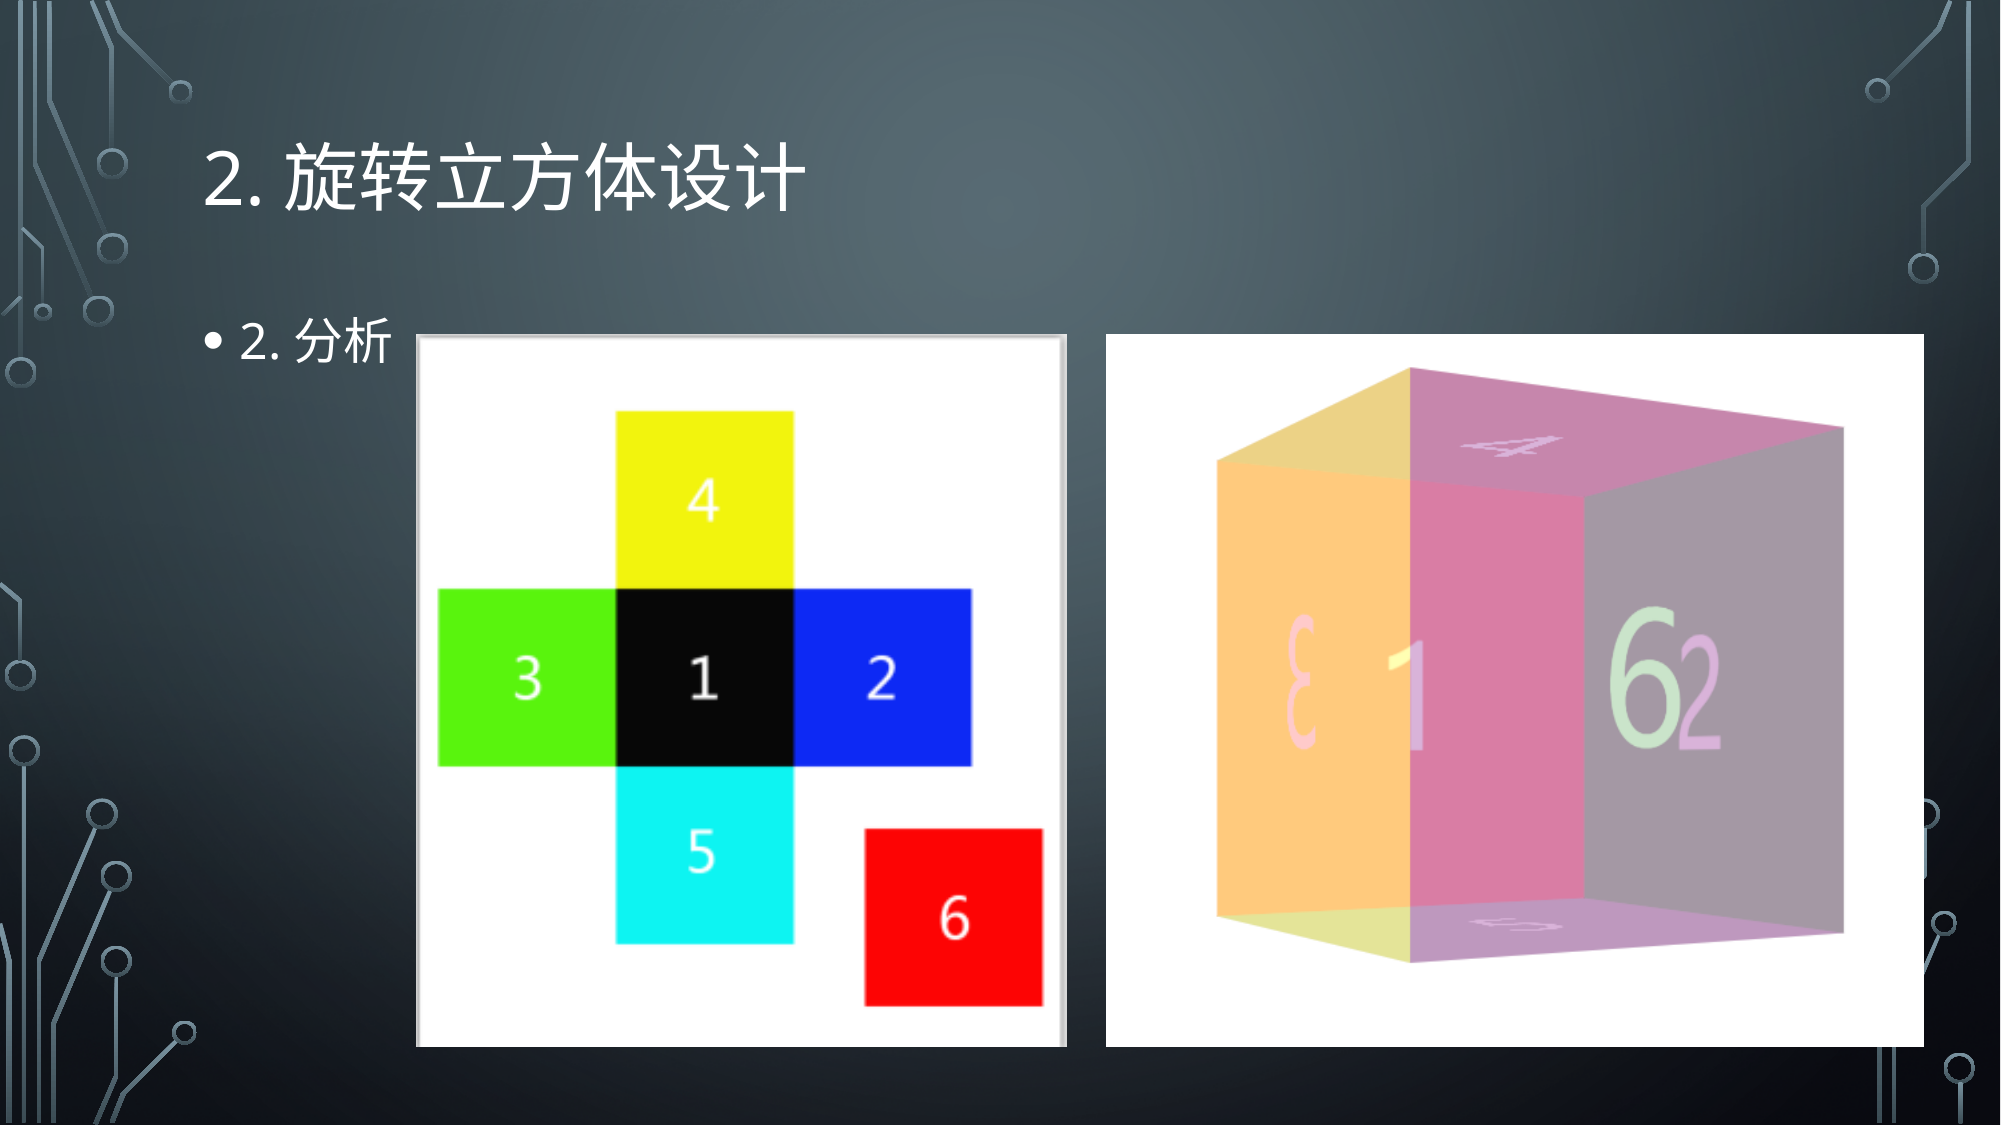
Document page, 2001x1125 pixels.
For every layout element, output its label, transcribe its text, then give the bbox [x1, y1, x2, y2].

picture [416, 334, 1067, 1047]
list 2.分析 [187, 289, 1813, 950]
title 2.旋转立方体设计 [187, 101, 1813, 262]
picture [1106, 334, 1925, 1047]
